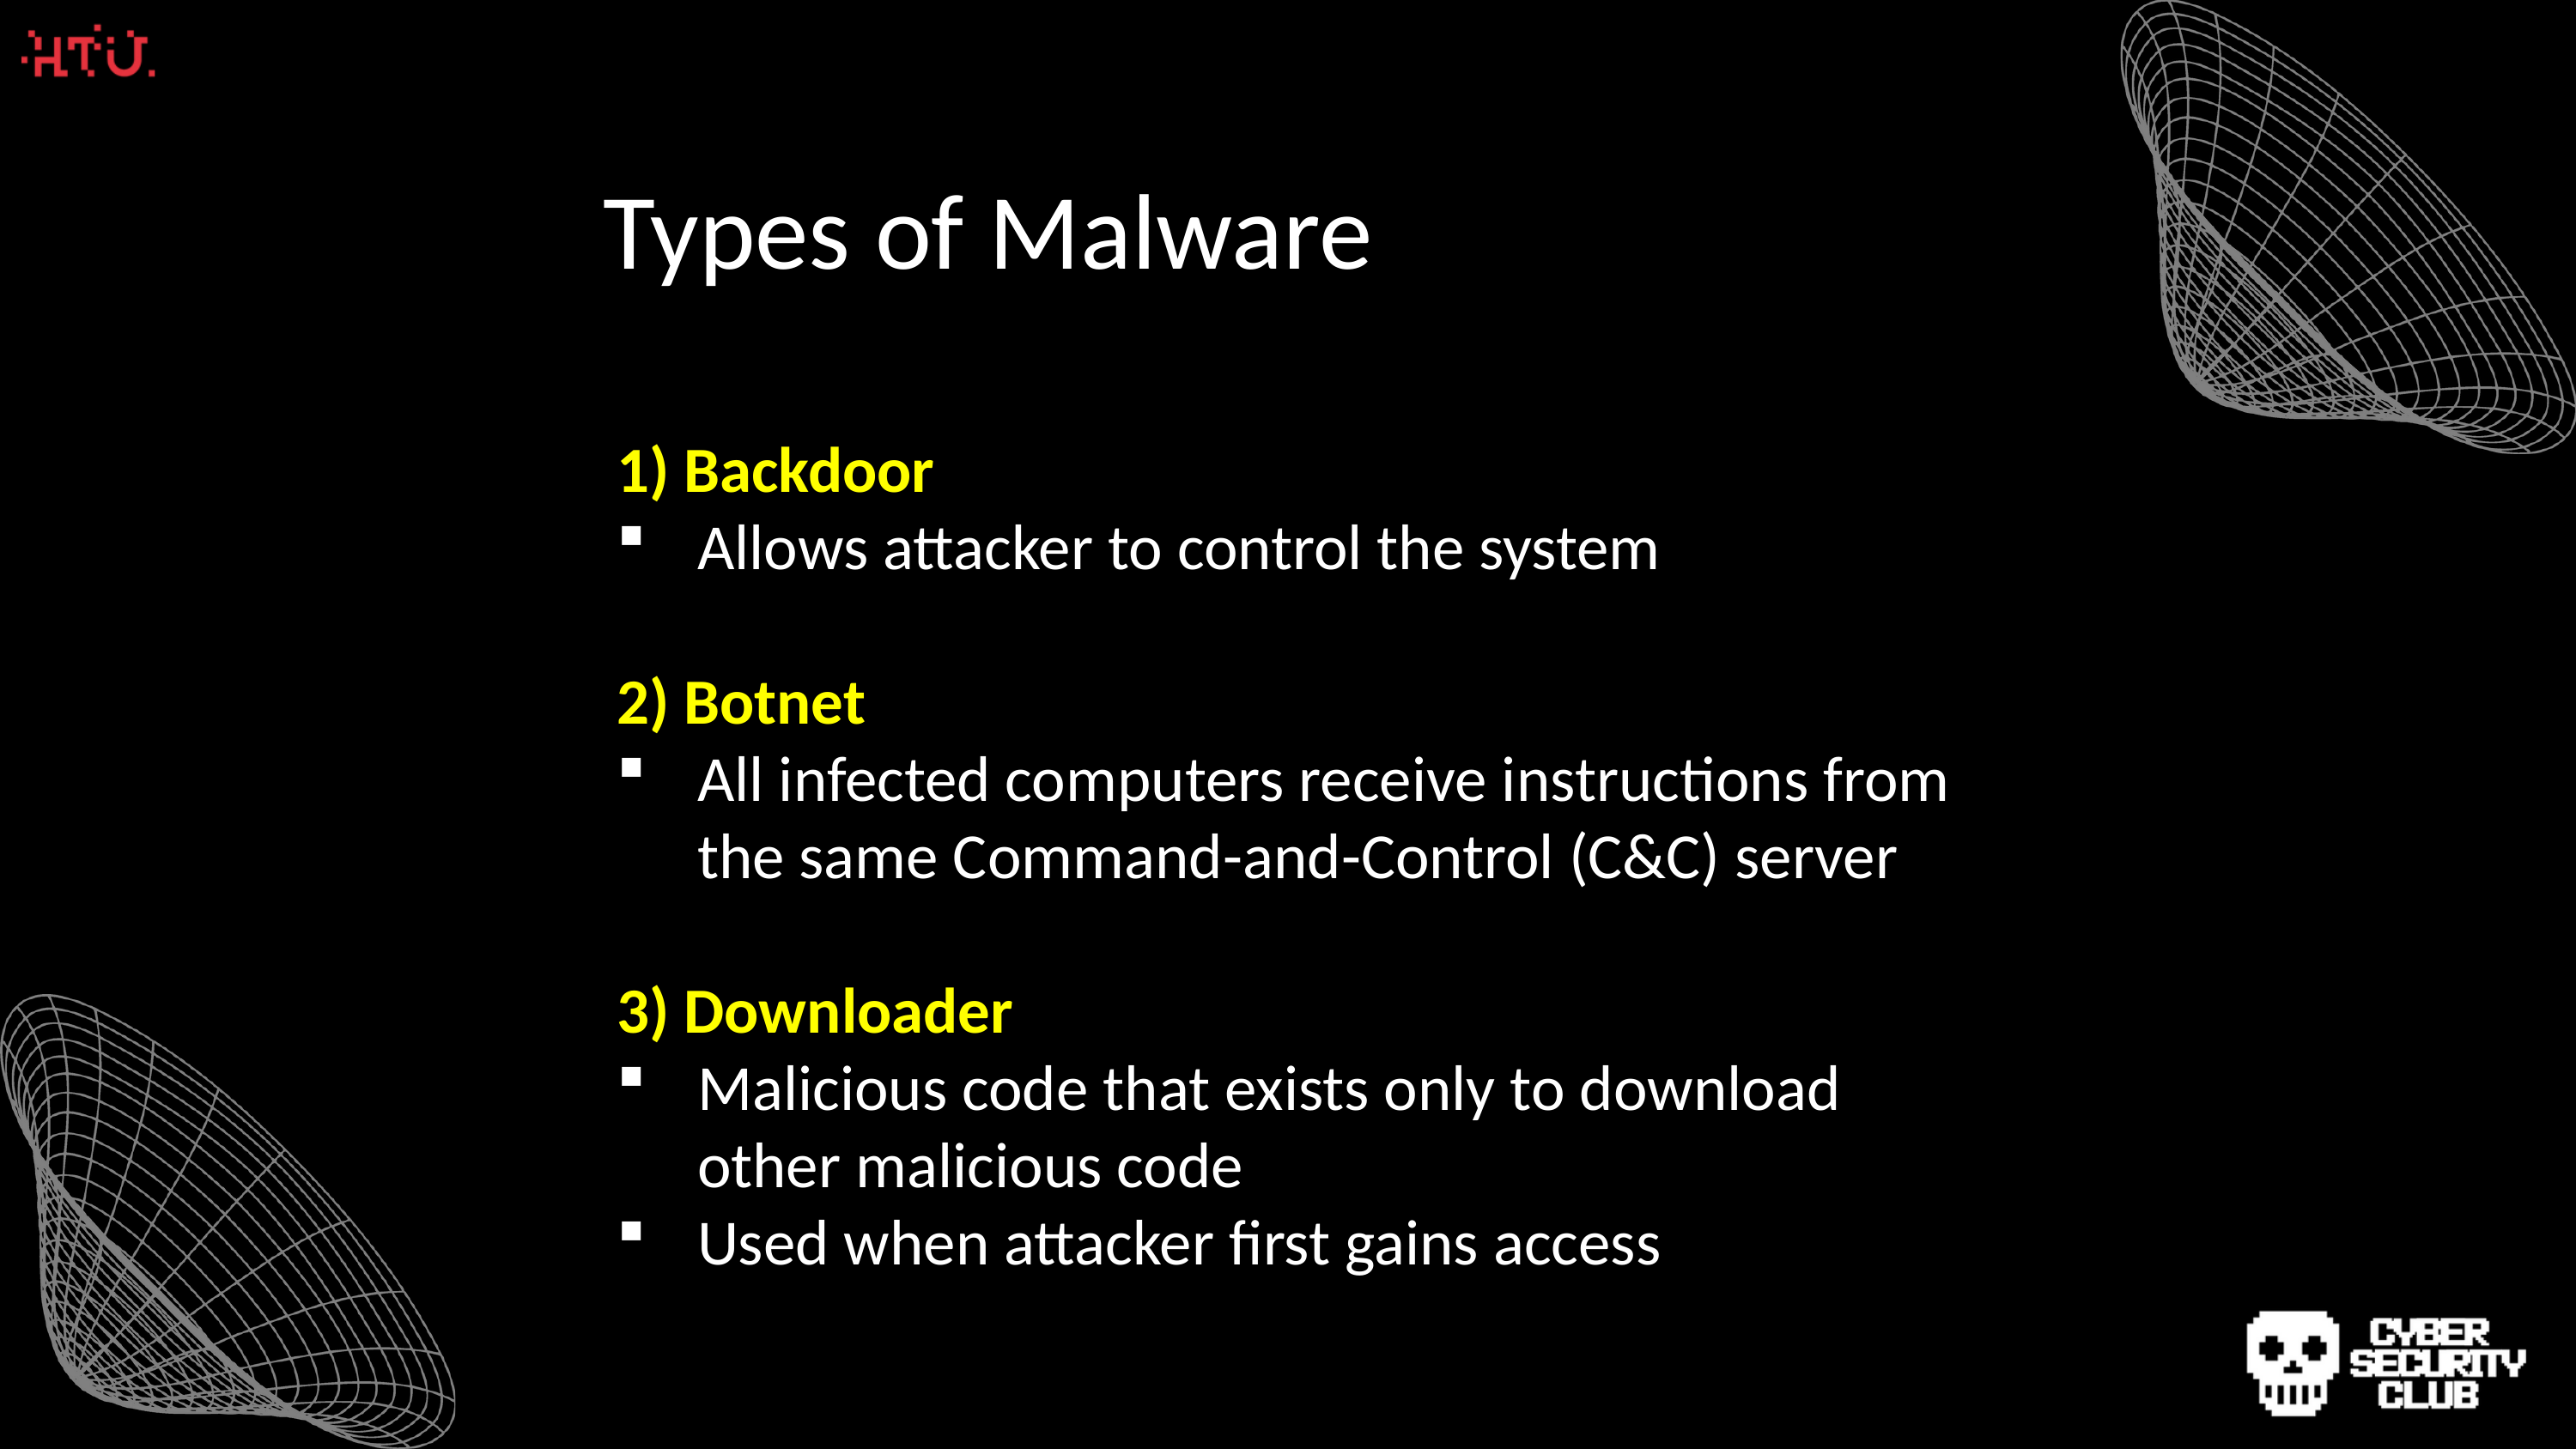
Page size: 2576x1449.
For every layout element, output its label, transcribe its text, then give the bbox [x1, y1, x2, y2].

text_box [21, 0, 155, 118]
text_box [0, 994, 456, 1449]
text_box Types of Malware [590, 155, 1879, 297]
text_box [2239, 1303, 2530, 1421]
text_box [2120, 0, 2576, 454]
text_box 1) Backdoor Allows attacker to control the system 2) Botnet All infected computers receive instructions from the same Command-and-Control (C&C) server 3) Downloader Malicious code that exists only to download other malicious code Used when attacker first gains access [604, 421, 2000, 1285]
